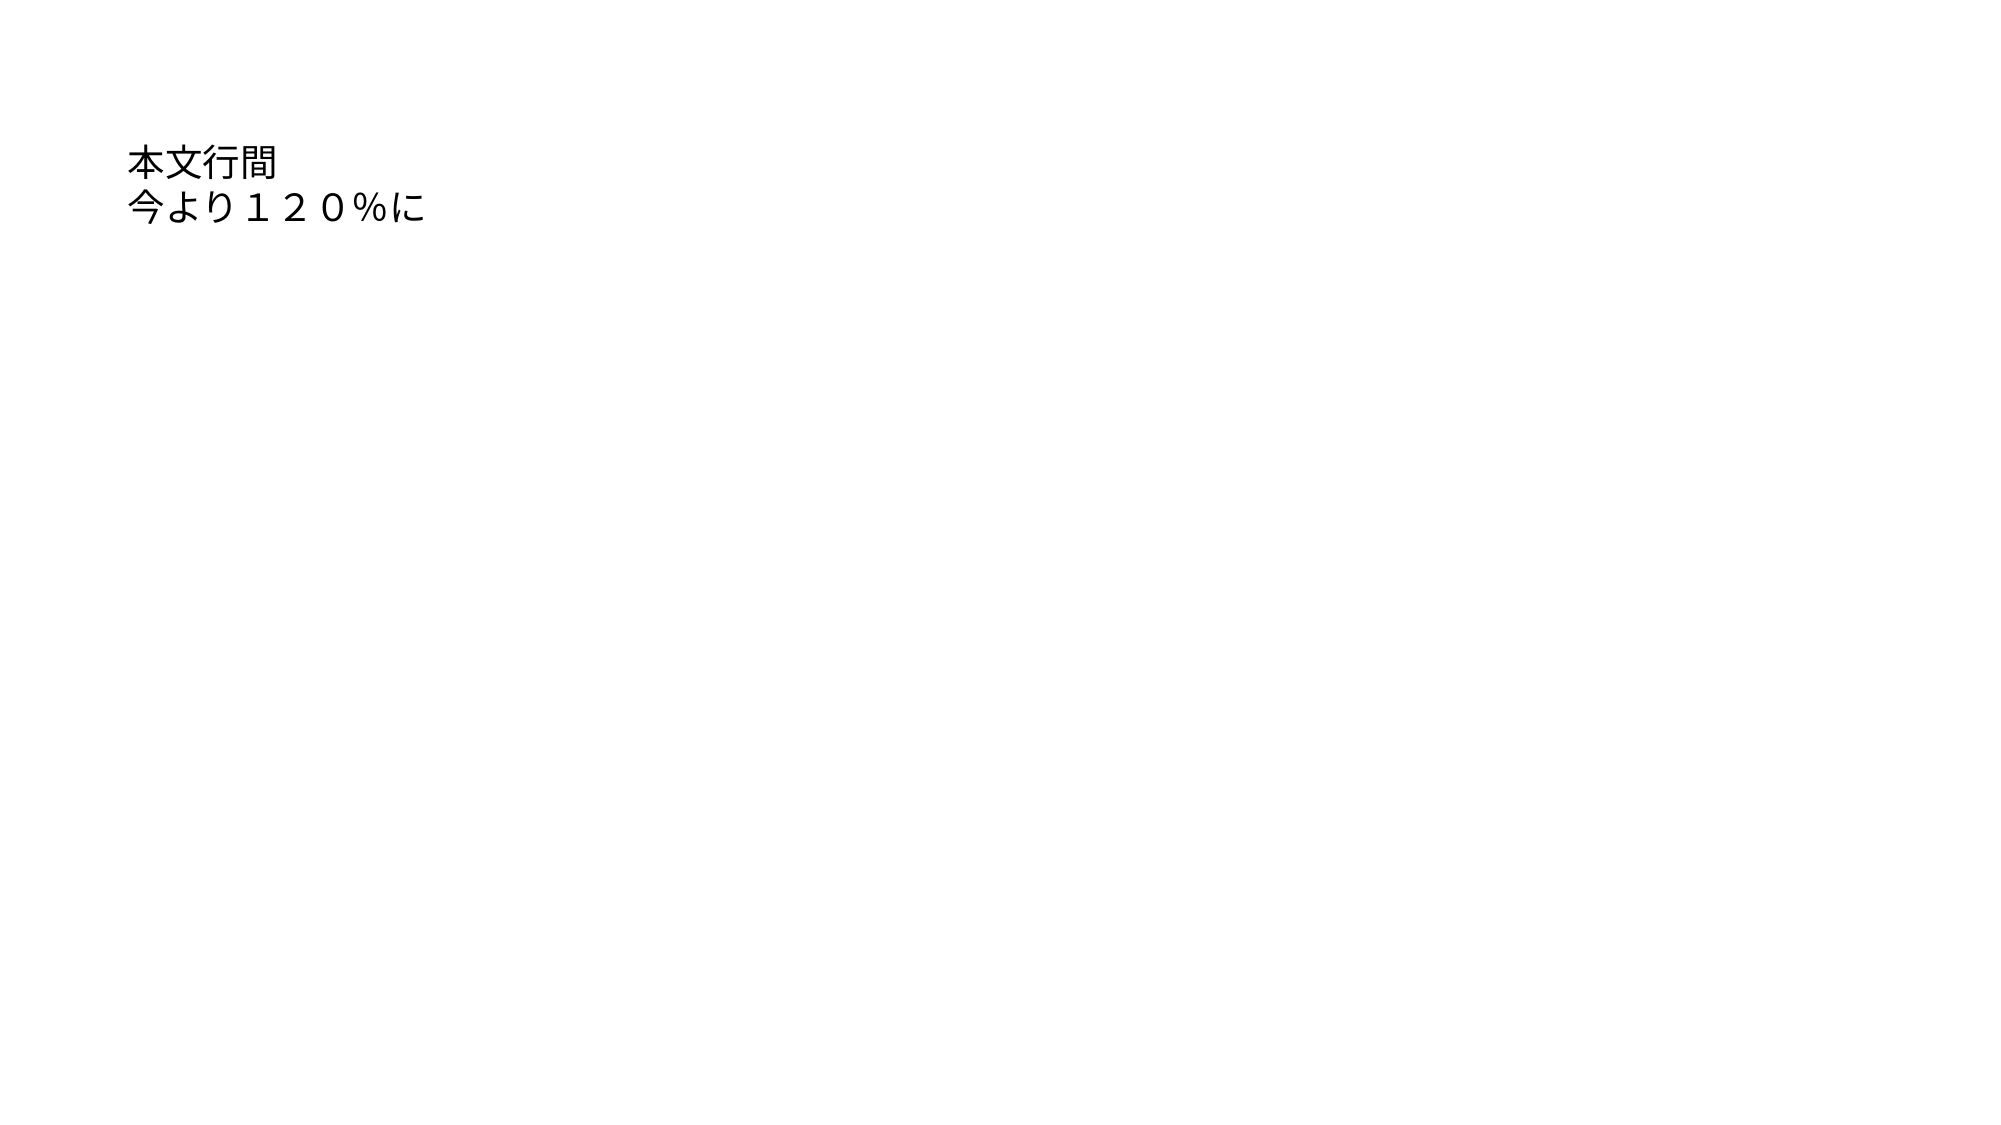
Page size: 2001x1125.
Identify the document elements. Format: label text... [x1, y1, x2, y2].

text_box 本文行間 今より１２０％に [112, 131, 442, 236]
